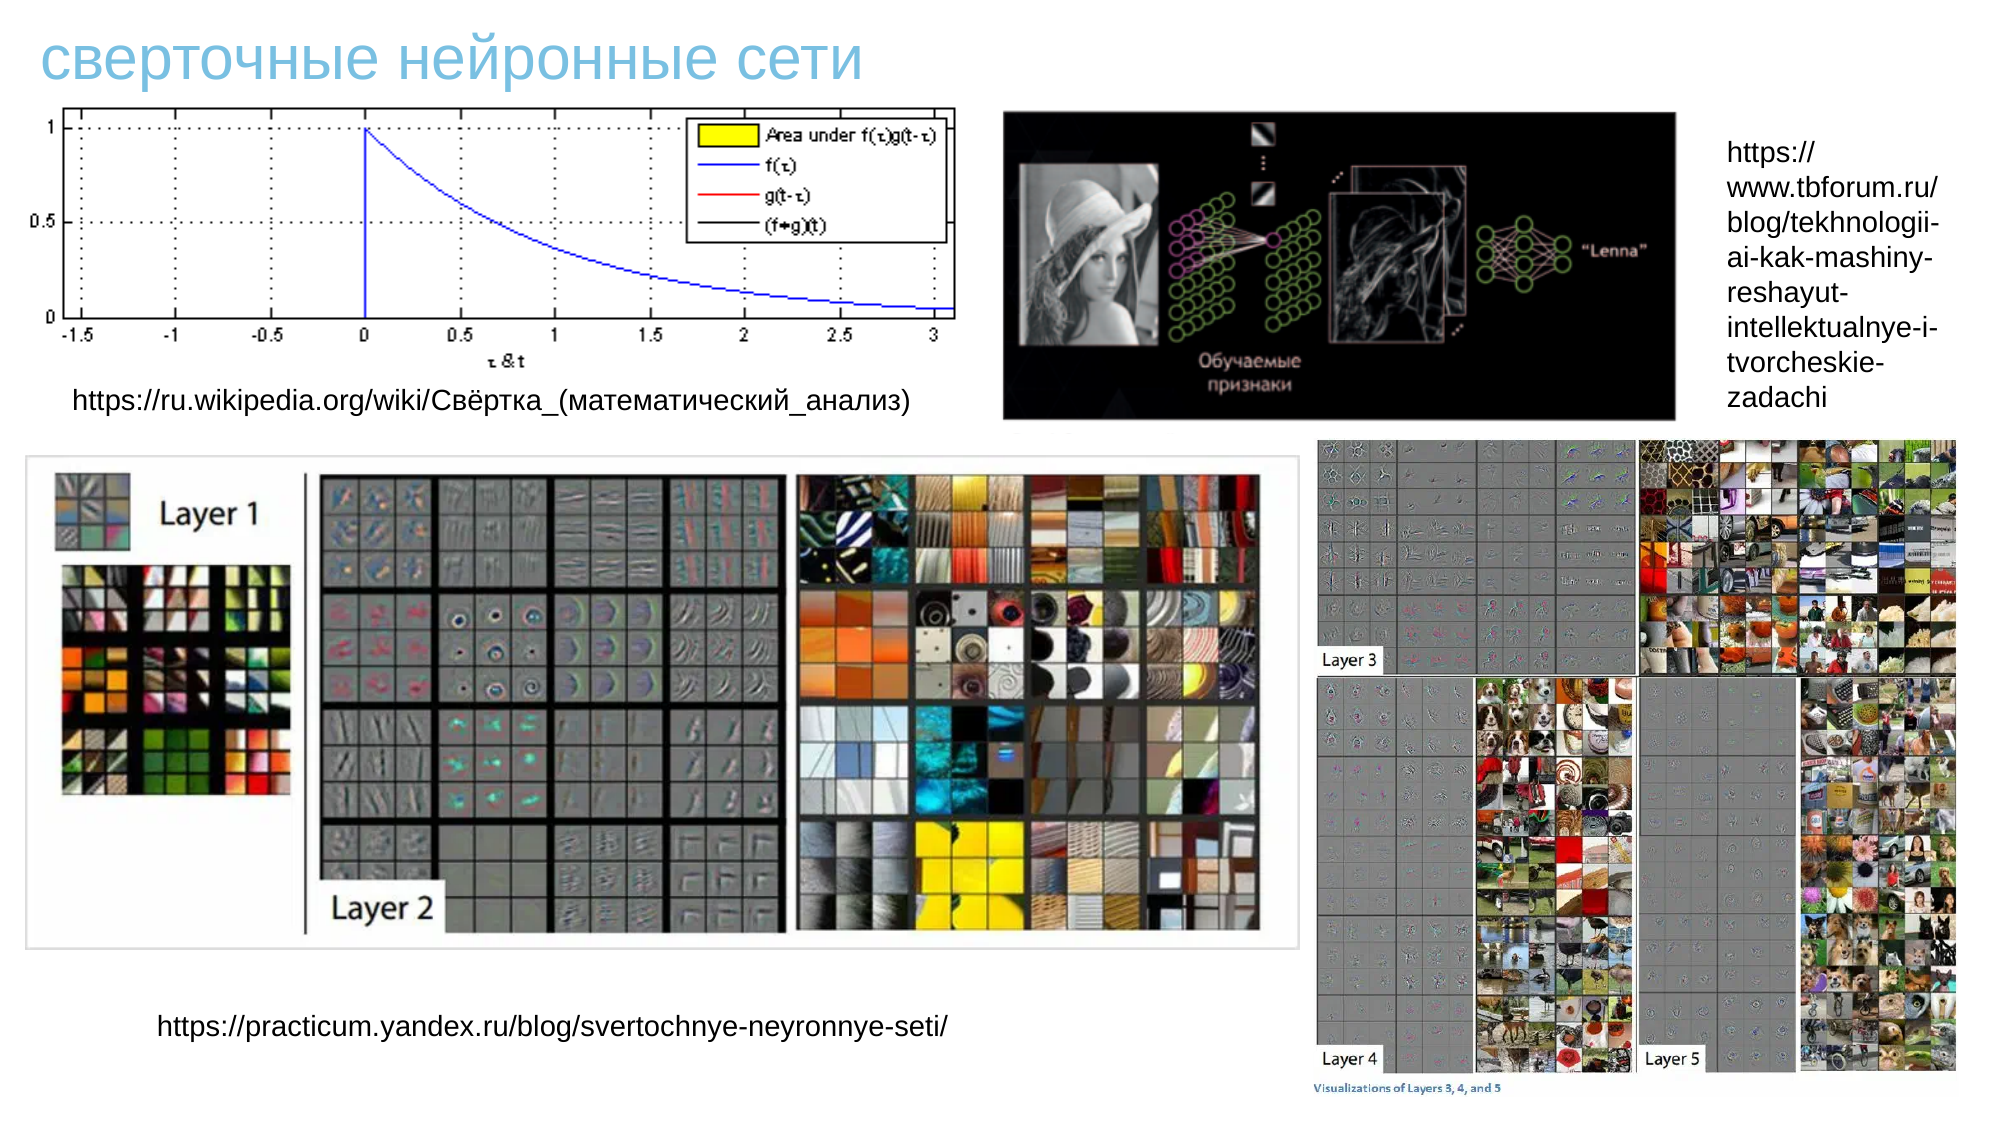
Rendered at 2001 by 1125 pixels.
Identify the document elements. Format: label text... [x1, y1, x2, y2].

picture [24, 103, 960, 374]
picture [1313, 437, 1959, 1098]
picture [999, 105, 1683, 435]
picture [24, 455, 1300, 950]
text_box https://practicum.yandex.ru/blog/svertochnye-neyronnye-seti/ [142, 999, 1028, 1050]
title сверточные нейронные сети [25, 6, 1621, 113]
text_box https://www.tbforum.ru/blog/tekhnologii-ai-kak-mashiny-reshayut-intellektualnye-i-tvorcheskie-zadachi [1712, 126, 1959, 421]
text_box https://ru.wikipedia.org/wiki/Свёртка_(математический_анализ) [57, 382, 935, 424]
